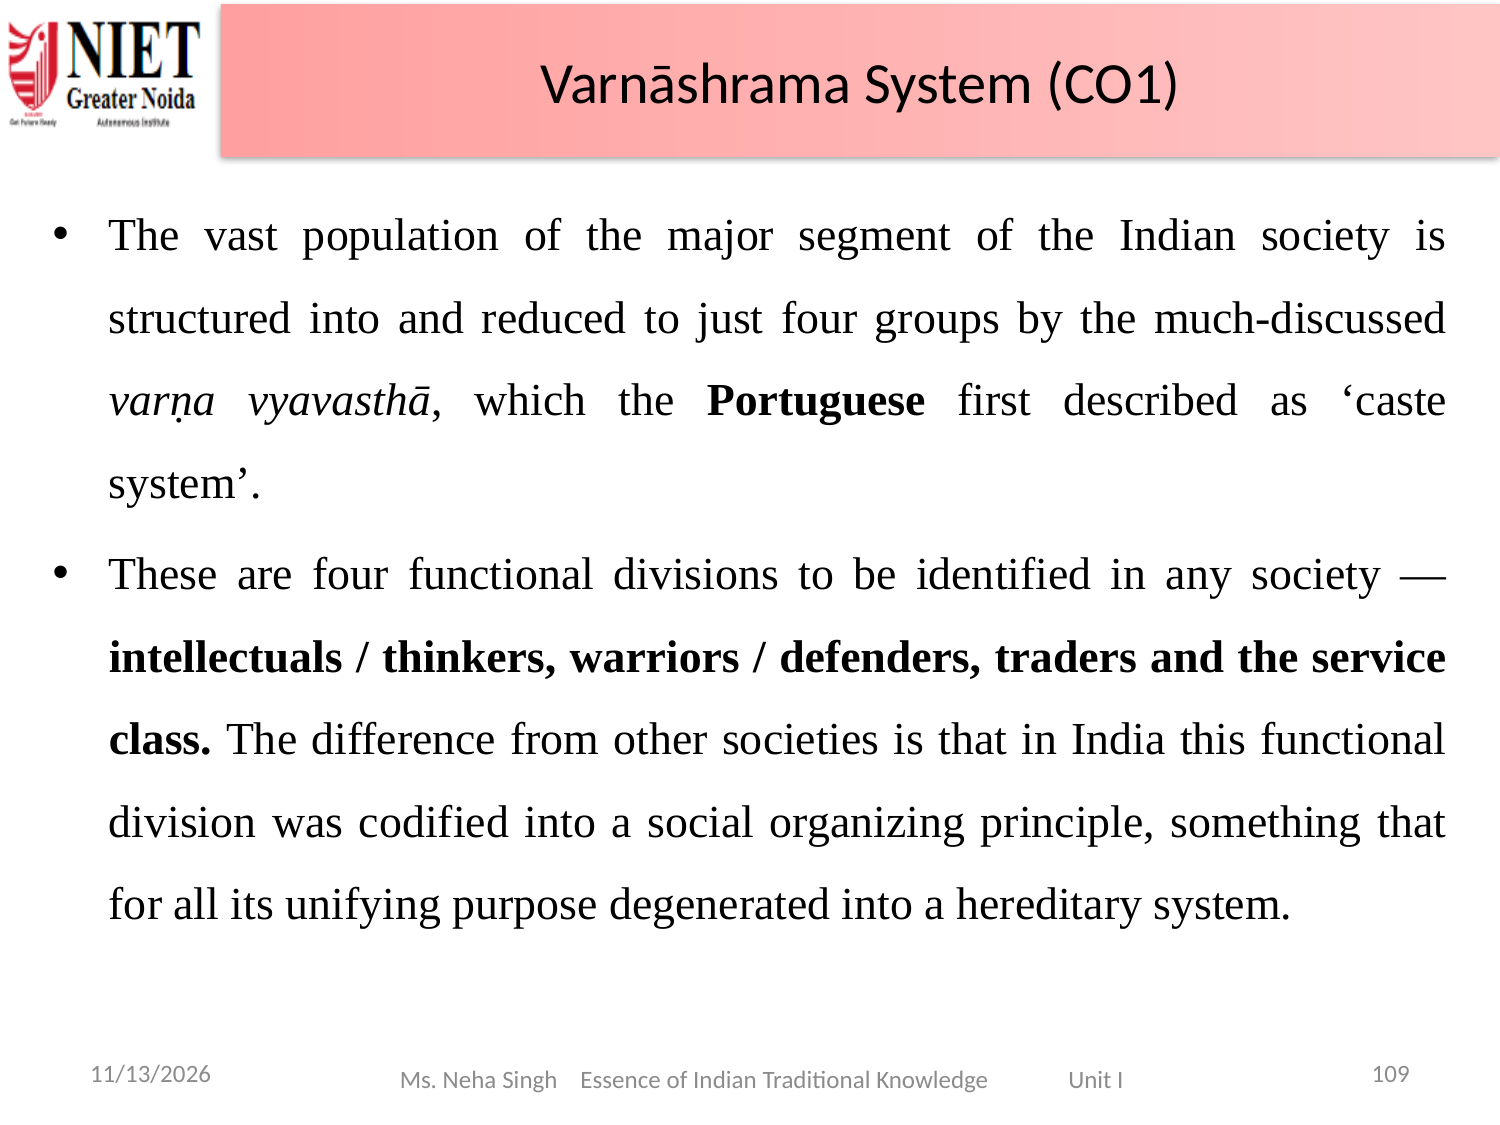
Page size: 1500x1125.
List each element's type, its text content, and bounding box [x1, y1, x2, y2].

picture [0, 0, 213, 151]
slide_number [75, 1042, 237, 1103]
footer Ms. Neha Singh Essence of Indian Traditional Knowledge Unit I [237, 1042, 1288, 1115]
list The vast population of the major segment of the Indian society is structured into and reduced to just four groups by the much-discussed varṇa vyavasthā, which the Portuguese first described as ‘caste system’. These are four functional divisions to be identified in any society —intellectuals / thinkers, warriors / defenders, traders and the service class. The difference from other societies is that in India this functional division was codified into a social organizing principle, something that for all its unifying purpose degenerated into a hereditary system. [37, 169, 1463, 1049]
slide_number 109 [1074, 1042, 1425, 1103]
text_box Varnāshrama System (CO1) [220, 4, 1500, 157]
